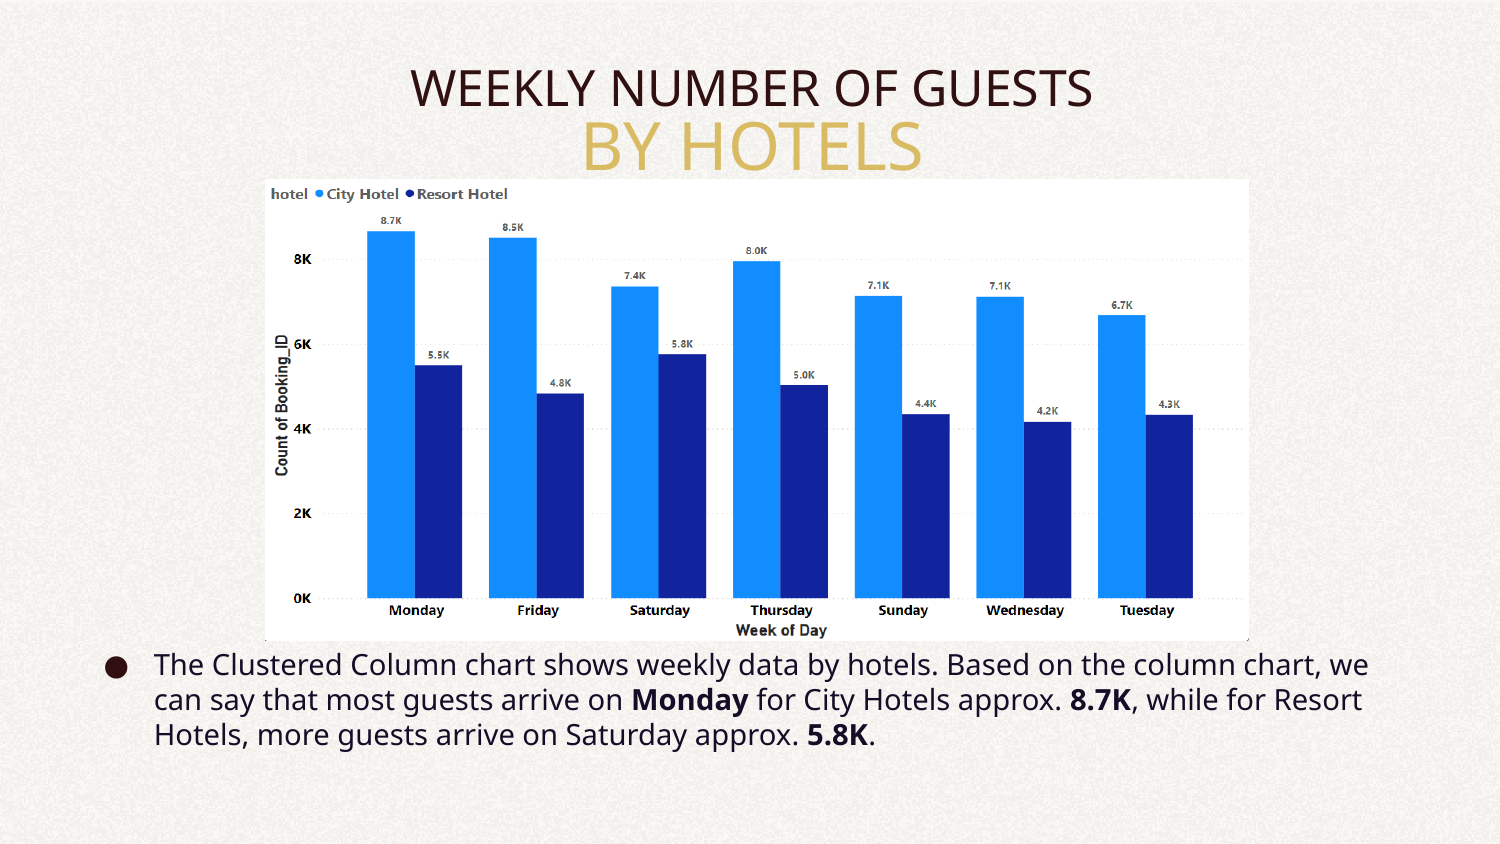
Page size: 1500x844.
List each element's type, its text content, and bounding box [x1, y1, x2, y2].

title WEEKLY NUMBER OF GUESTS BY HOTELS [152, 50, 1353, 219]
picture [265, 179, 1249, 641]
list The Clustered Column chart shows weekly data by hotels. Based on the column chart, we can say that most guests arrive on Monday for City Hotels approx. 8.7K, while for Resort Hotels, more guests arrive on Saturday approx. 5.8K. [63, 603, 1437, 760]
